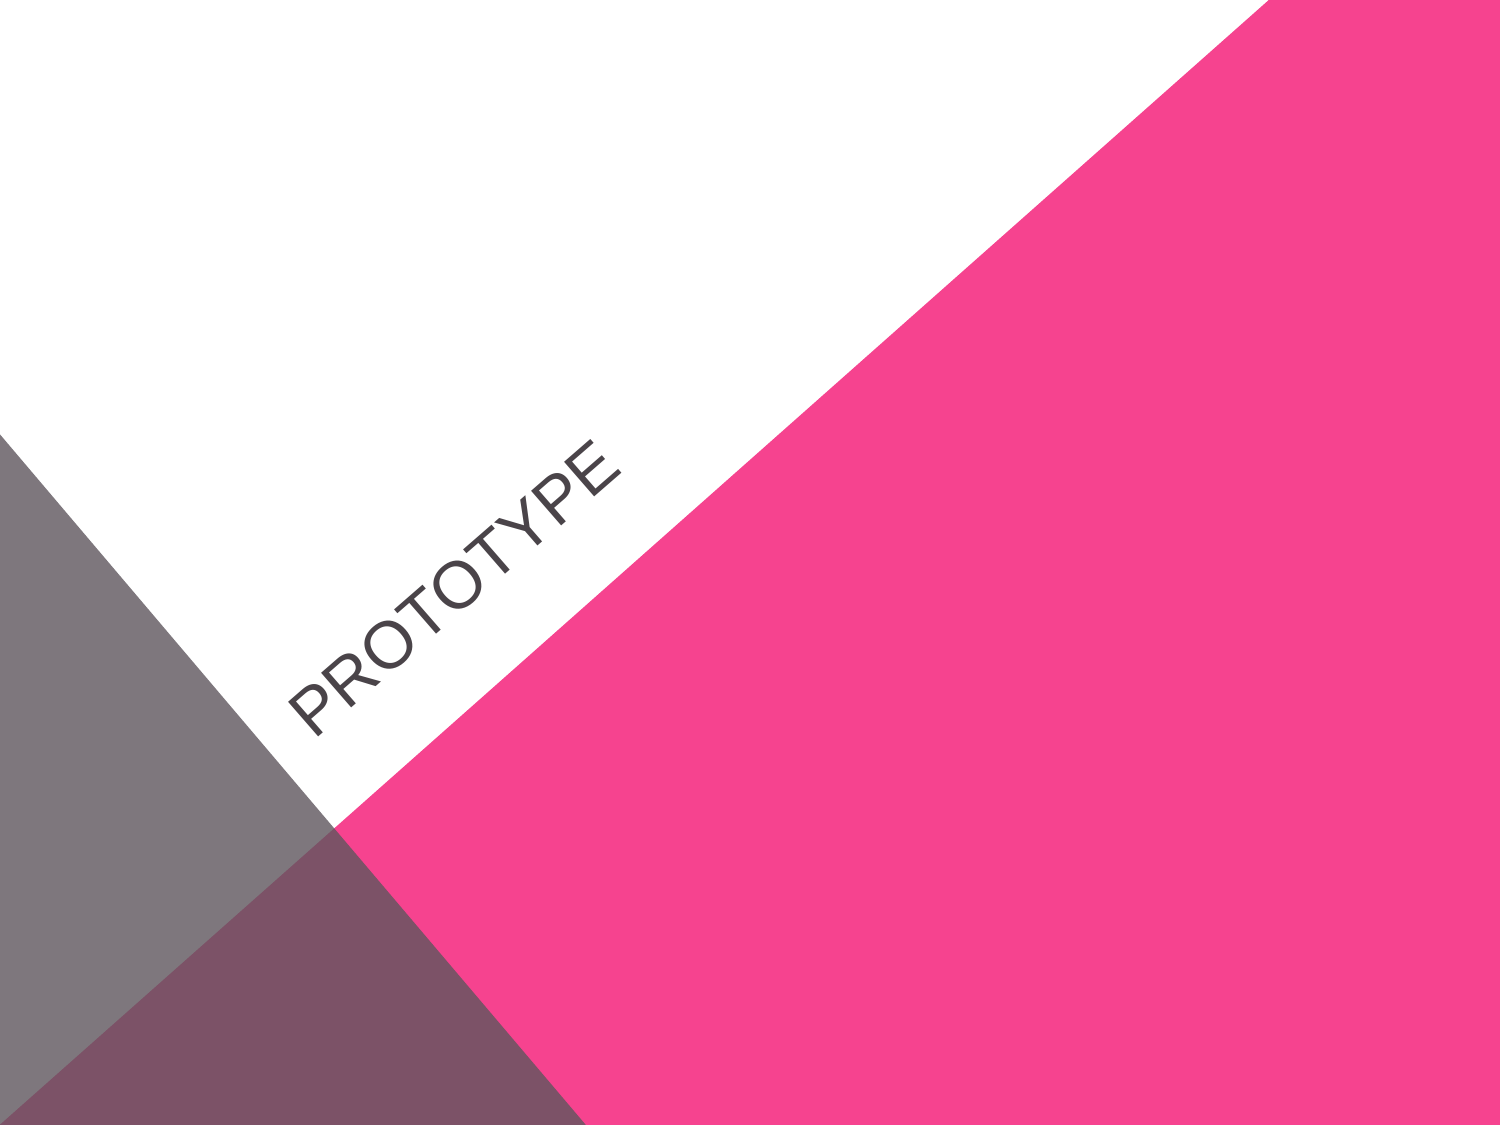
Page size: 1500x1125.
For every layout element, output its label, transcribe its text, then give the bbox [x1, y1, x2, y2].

title Prototype [183, 3, 1013, 762]
